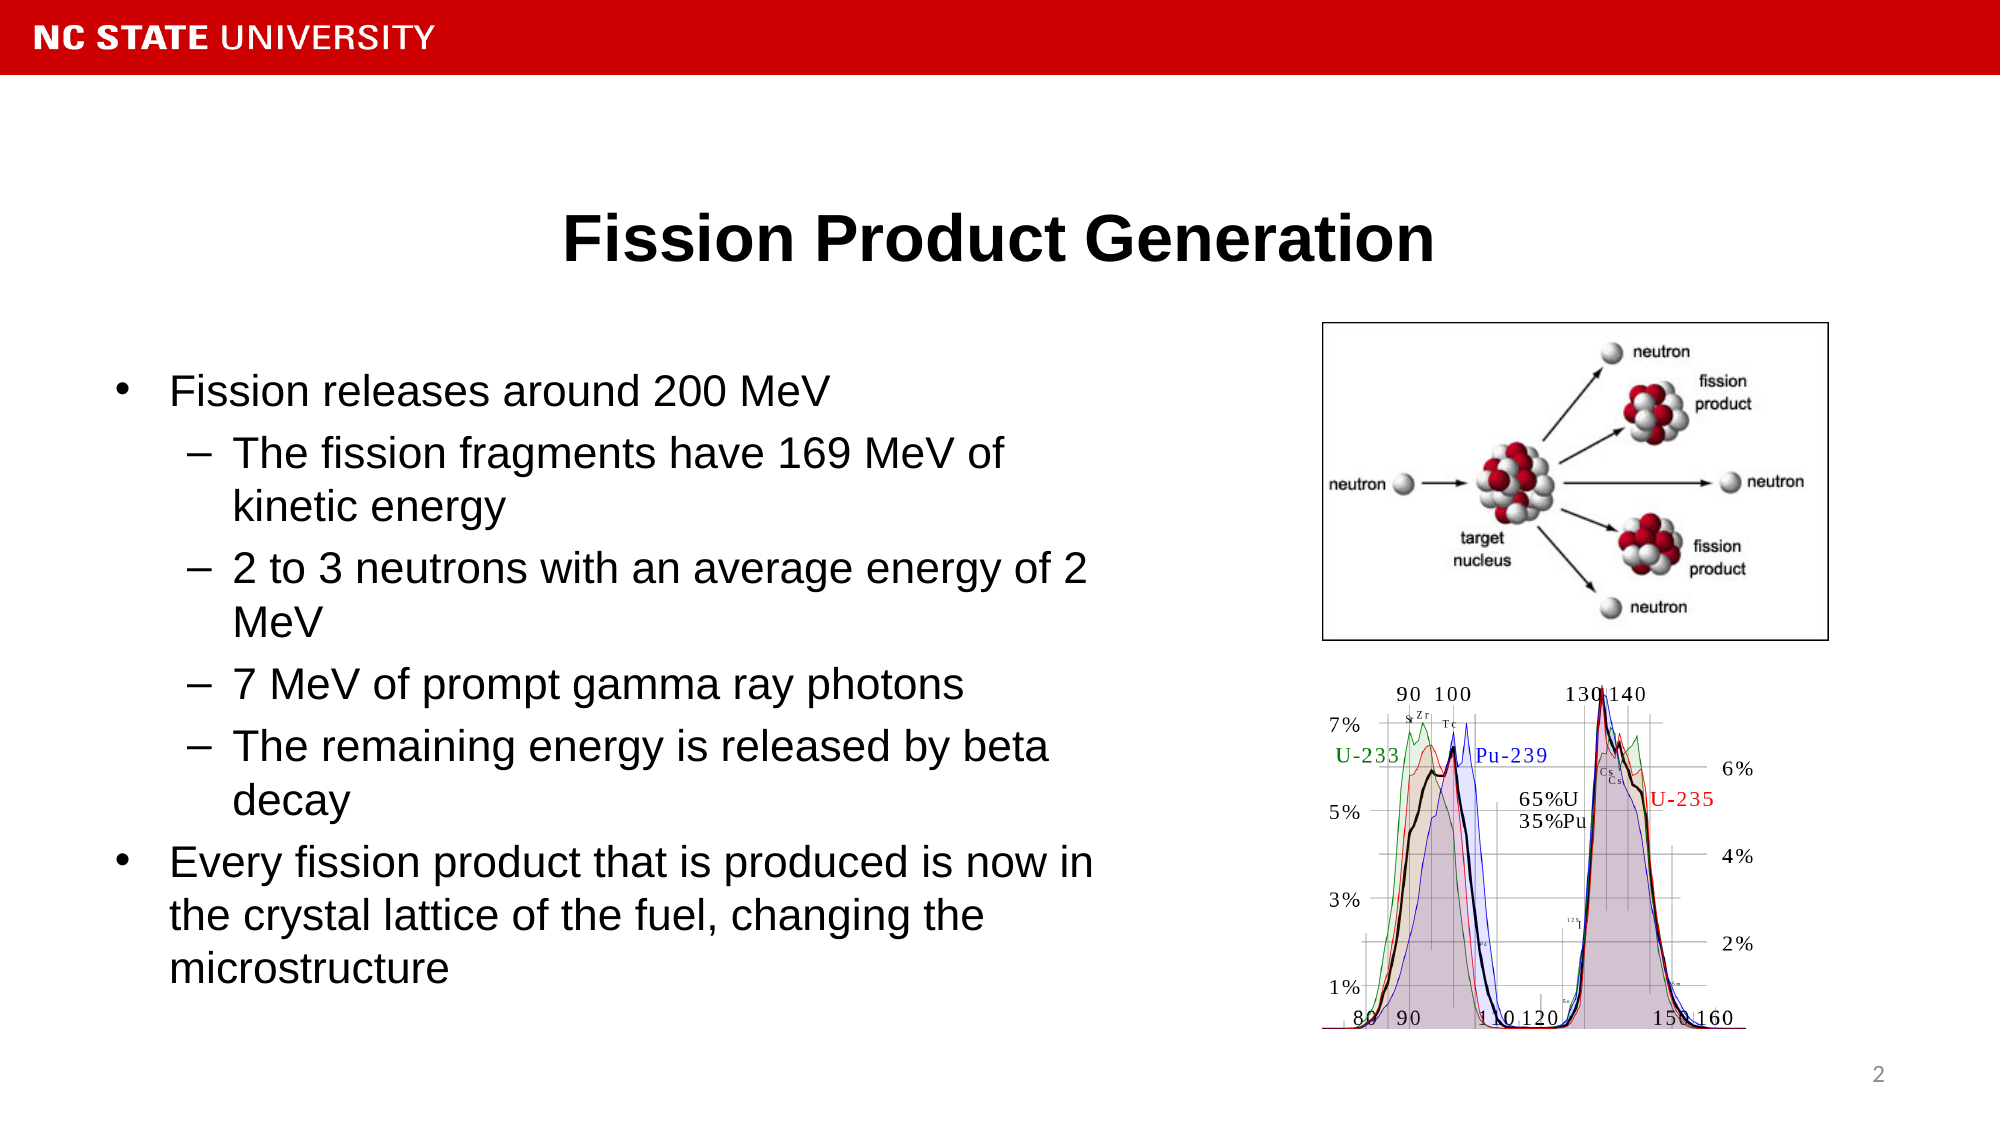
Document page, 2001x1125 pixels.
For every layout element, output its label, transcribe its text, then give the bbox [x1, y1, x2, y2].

picture [1321, 679, 1759, 1030]
slide_number 2 [1433, 1042, 1900, 1103]
list Fission releases around 200 MeV The fission fragments have 169 MeV of kinetic energy 2 to 3 neutrons with an average energy of 2 MeV 7 MeV of prompt gamma ray photons The remaining energy is released by beta decay Every fission product that is produced is now in the crystal lattice of the fuel, changing the microstructure [99, 354, 1139, 1005]
picture [0, 0, 2000, 75]
title Fission Product Generation [99, 147, 1900, 323]
picture [1321, 322, 1830, 642]
